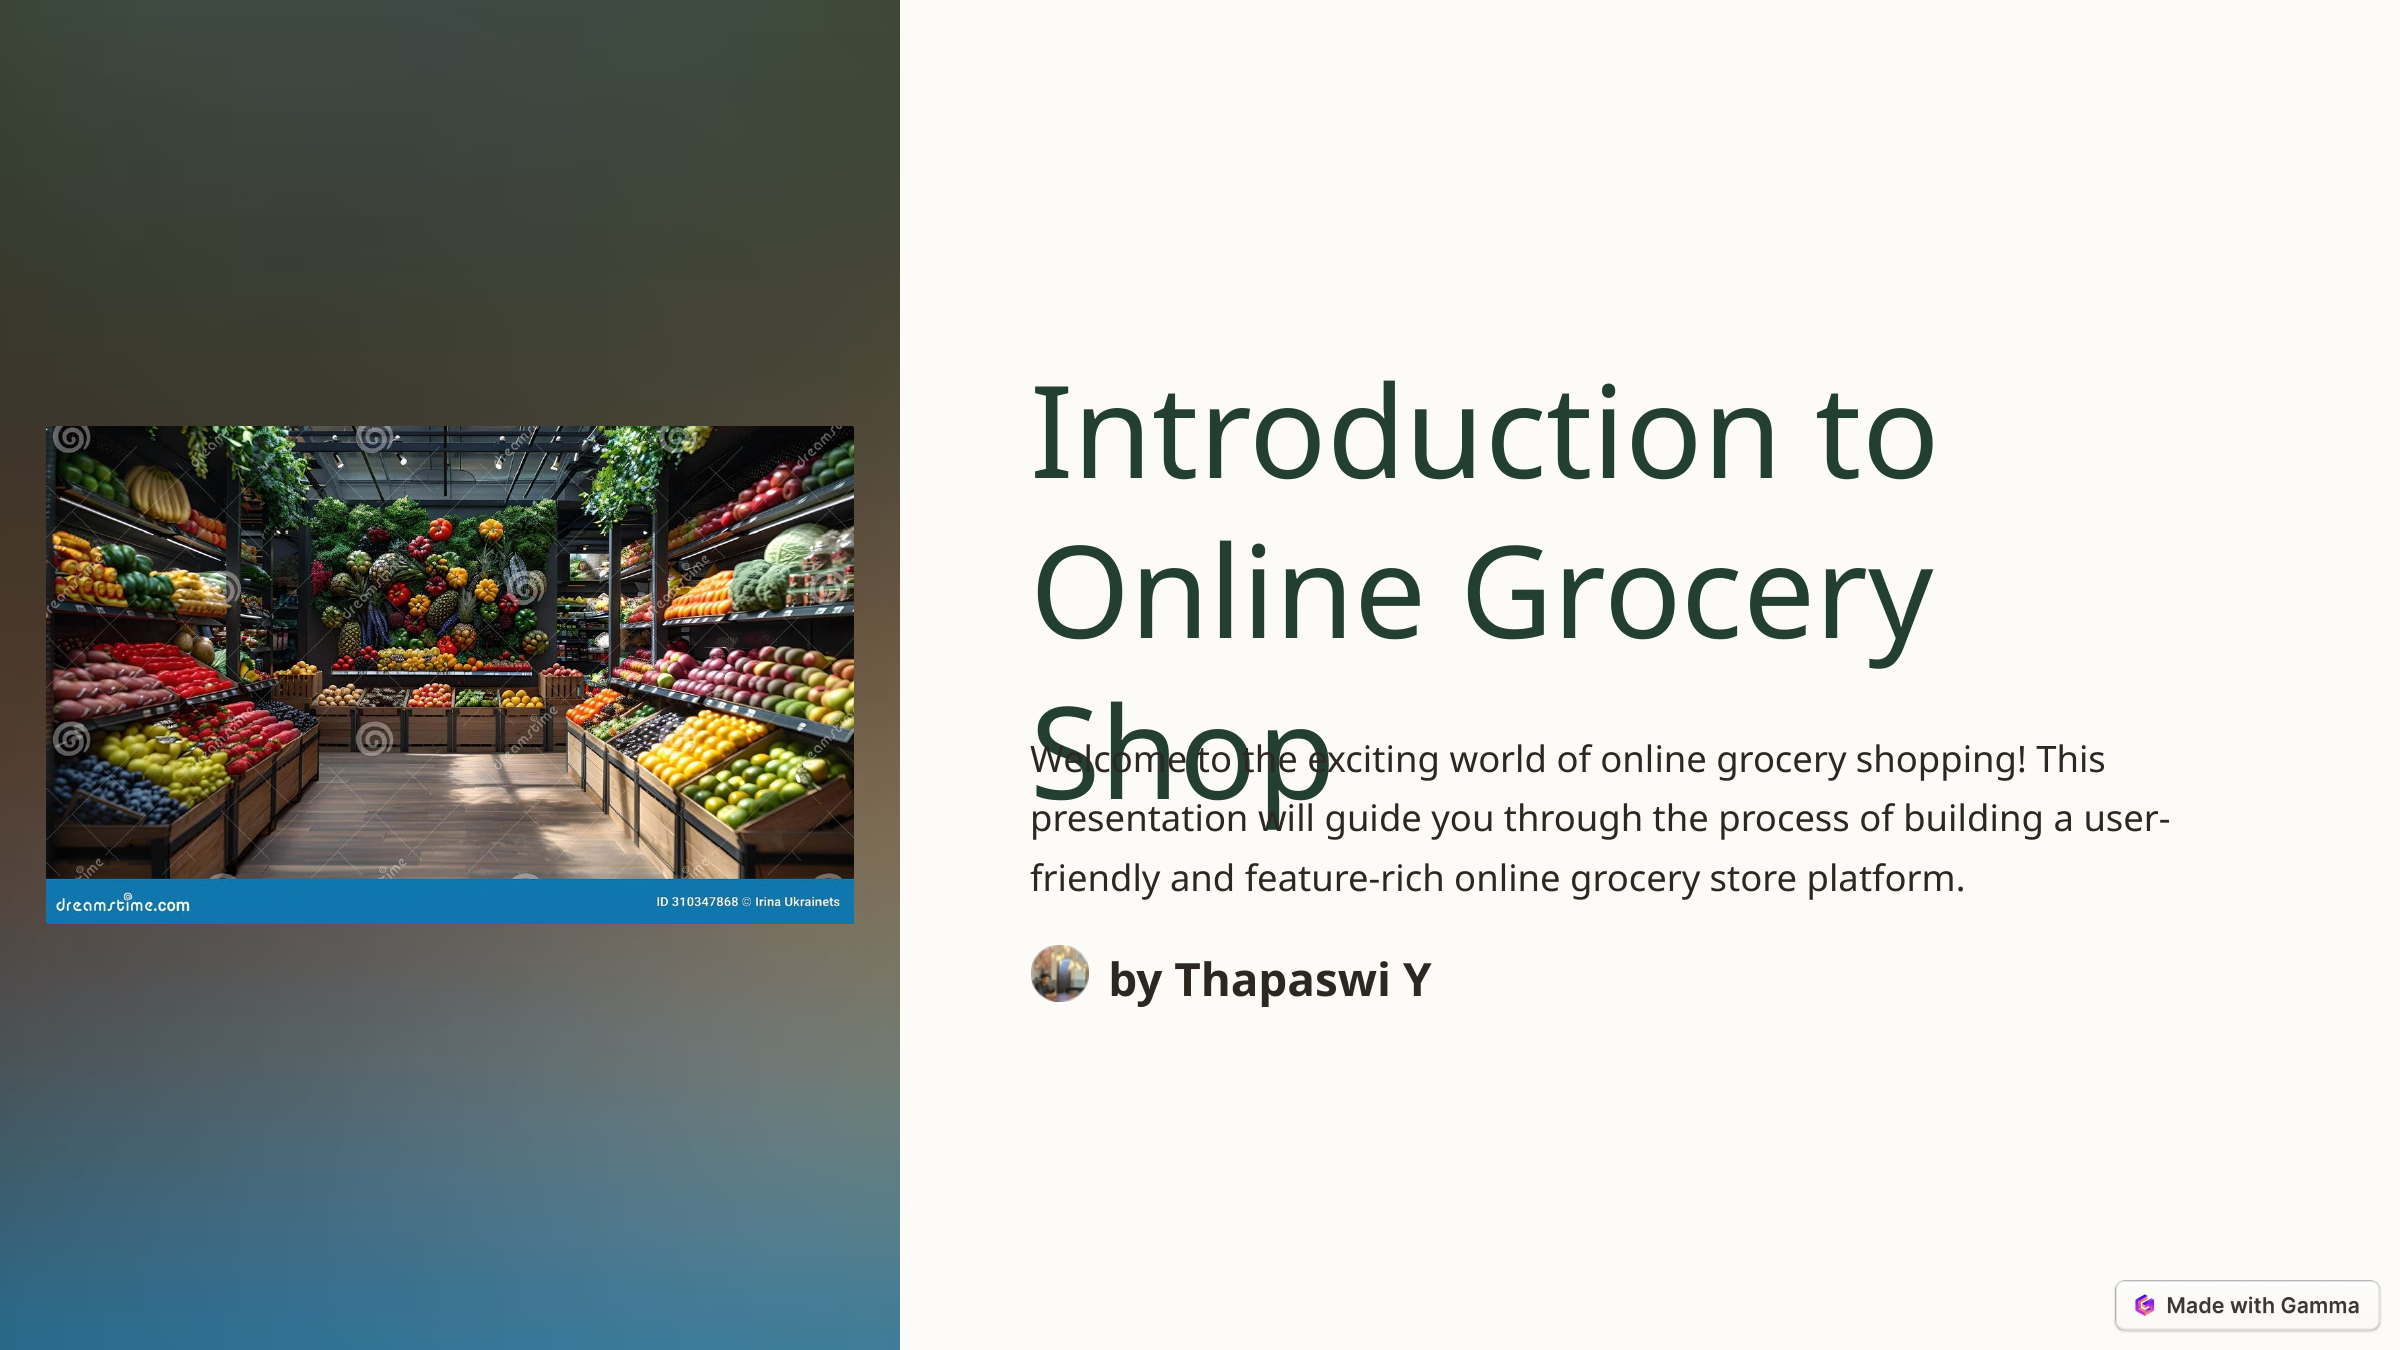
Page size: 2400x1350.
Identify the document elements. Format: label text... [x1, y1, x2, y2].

picture [0, 0, 900, 1350]
text_box Introduction to Online Grocery Shop [1030, 343, 2270, 665]
picture [2106, 1271, 2389, 1339]
text_box by Thapaswi Y [1108, 940, 1427, 1007]
picture [1031, 944, 1089, 1003]
text_box Welcome to the exciting world of online grocery shopping! This presentation will guide you through the process of building a user-friendly and feature-rich online grocery store platform. [1030, 720, 2270, 900]
